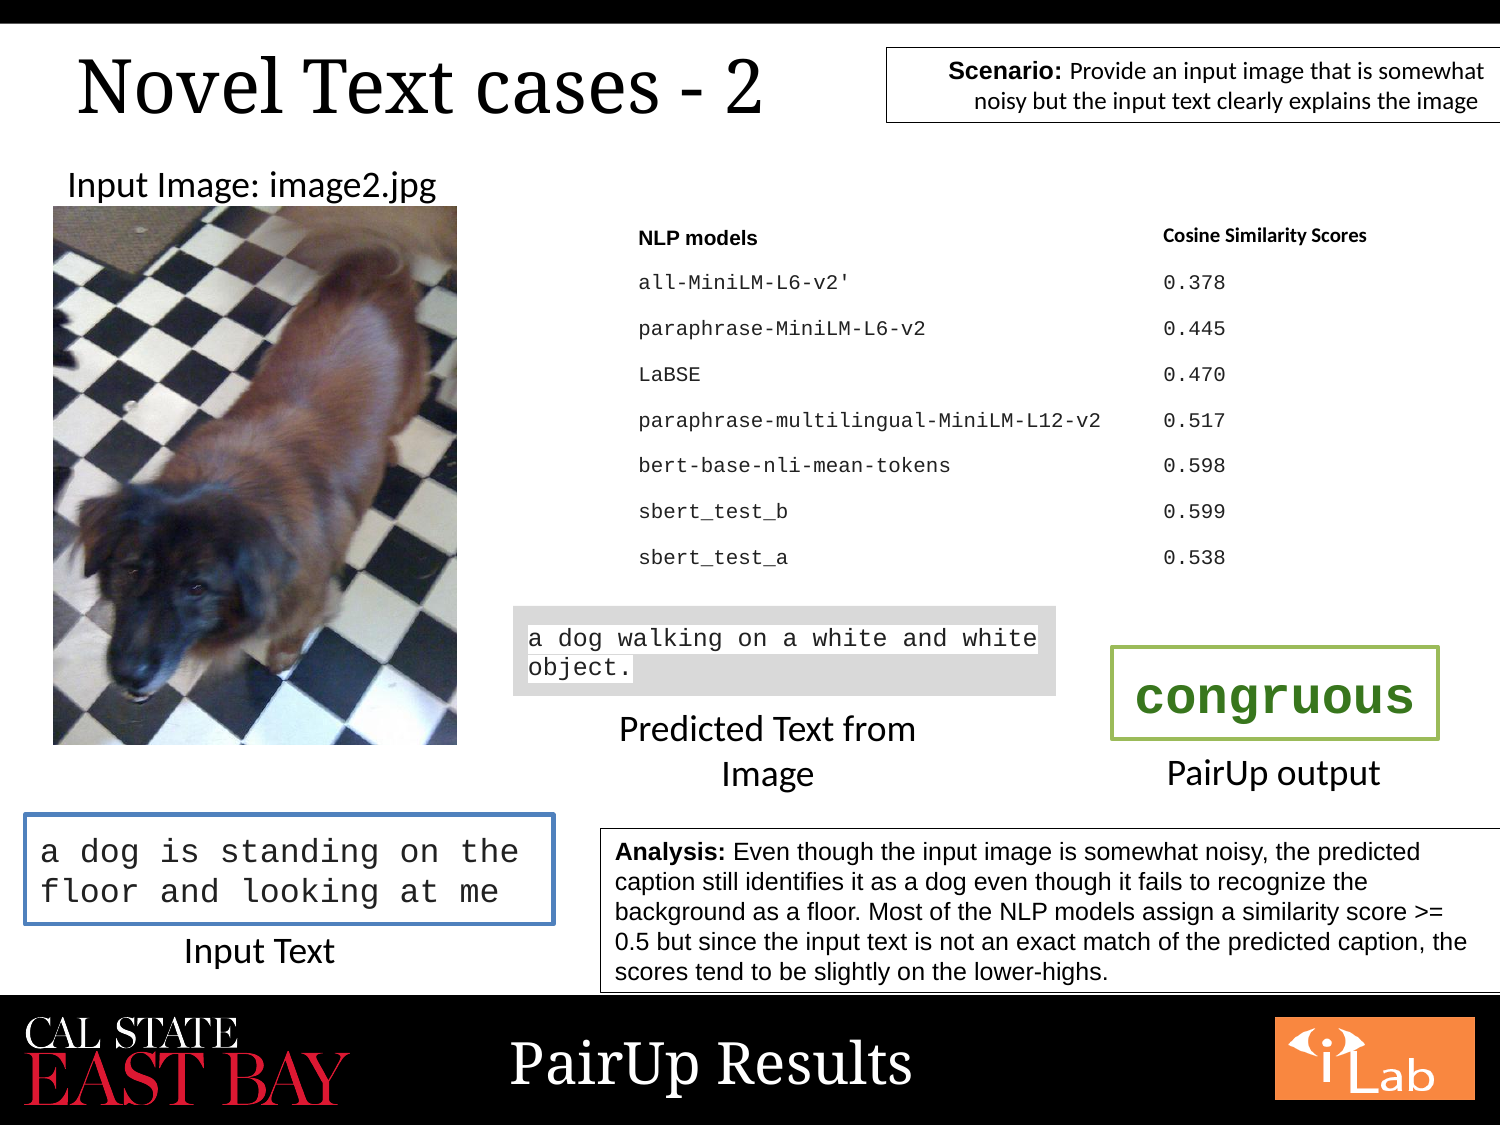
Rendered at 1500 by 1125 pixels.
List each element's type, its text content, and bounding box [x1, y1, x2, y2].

text_box Analysis: Even though the input image is somewhat noisy, the predicted caption still identifies it as a dog even though it fails to recognize the background as a floor. Most of the NLP models assign a similarity score >= 0.5 but since the input text is not an exact match of the predicted caption, the scores tend to be slightly on the lower-highs. [598, 826, 1500, 995]
table_cell paraphrase-multilingual-MiniLM-L12-v2 [628, 399, 1153, 445]
picture [1274, 1016, 1476, 1101]
text_box Predicted Text from Image [594, 696, 943, 802]
table_cell sbert_test_b [628, 491, 1153, 537]
text_box [0, 996, 1500, 1125]
table_cell 0.599 [1153, 491, 1439, 537]
text_box [0, 0, 1500, 24]
table_cell 0.470 [1153, 354, 1439, 399]
table_cell 0.598 [1153, 445, 1439, 491]
table_header Cosine Similarity Scores [1153, 216, 1439, 262]
table_cell sbert_test_a [628, 537, 1153, 583]
text_box a dog walking on a white and white object. [513, 605, 1056, 696]
table_cell 0.445 [1153, 308, 1439, 354]
picture [53, 206, 458, 745]
table_cell LaBSE [628, 354, 1153, 399]
table_header NLP models [628, 216, 1153, 262]
text_box Input Image: image2.jpg [52, 153, 467, 213]
text_box PairUp output [1099, 740, 1448, 801]
text_box Scenario: Provide an input image that is somewhat noisy but the input text clearly explains the image [885, 45, 1500, 124]
text_box Input Text [85, 918, 434, 979]
text_box congruous [1110, 645, 1440, 740]
text_box Novel Text cases - 2 [61, 31, 1475, 137]
text_box PairUp Results [433, 1006, 1134, 1115]
table_cell bert-base-nli-mean-tokens [628, 445, 1153, 491]
table_cell 0.378 [1153, 262, 1439, 308]
picture [24, 1016, 351, 1106]
table_cell 0.538 [1153, 537, 1439, 583]
table_cell paraphrase-MiniLM-L6-v2 [628, 308, 1153, 354]
table_cell 0.517 [1153, 399, 1439, 445]
text_box a dog is standing on the floor and looking at me [23, 812, 556, 926]
table_cell all-MiniLM-L6-v2' [628, 262, 1153, 308]
